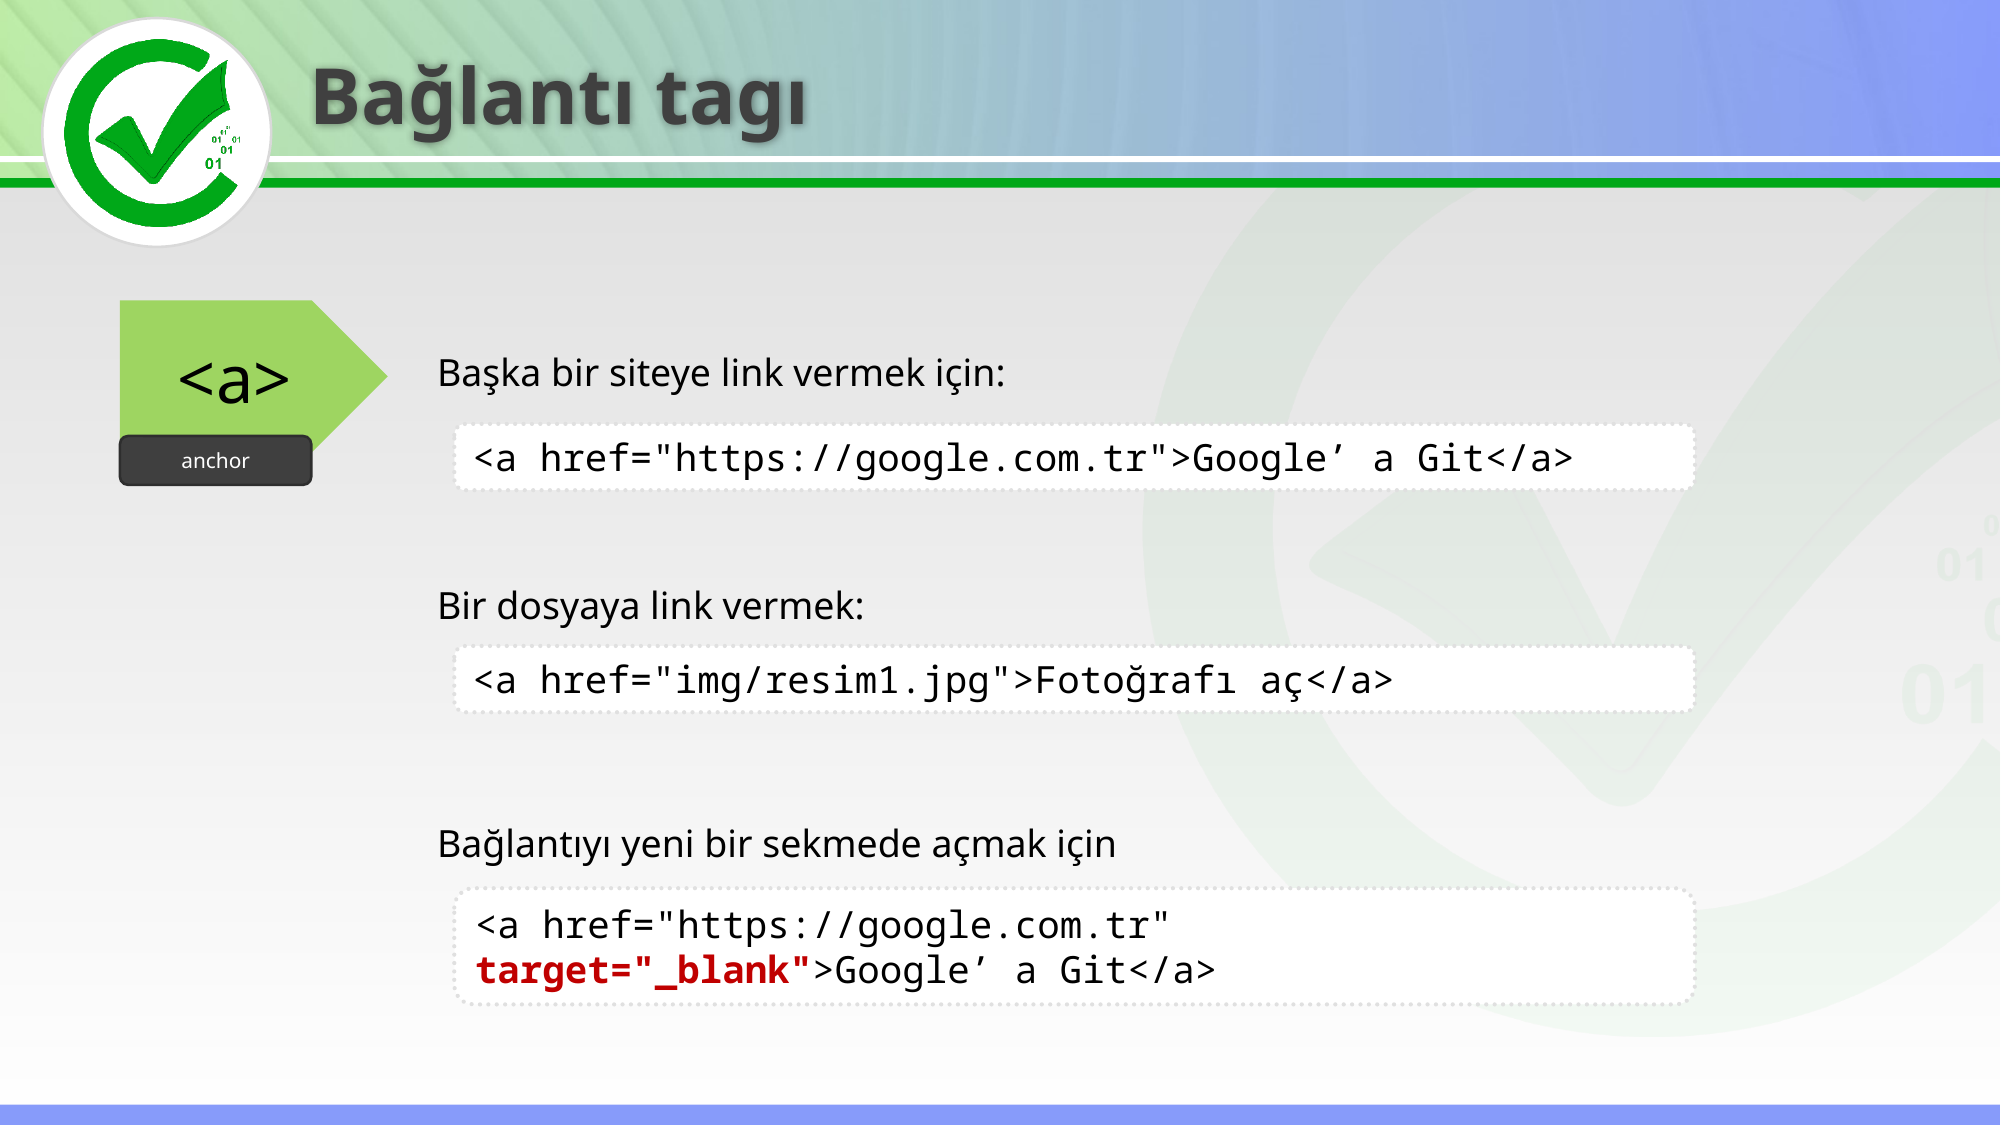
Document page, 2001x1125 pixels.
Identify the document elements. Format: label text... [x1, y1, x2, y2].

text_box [119, 300, 389, 486]
text_box <a href="https://google.com.tr" target="_blank">Google’ a Git</a> [452, 886, 1697, 1006]
text_box Bir dosyaya link vermek: [422, 574, 1842, 662]
picture [0, 163, 49, 178]
text_box Bağlantıyı yeni bir sekmede açmak için [422, 812, 1842, 899]
picture [0, 0, 2001, 1037]
text_box Başka bir siteye link vermek için: [422, 341, 1842, 428]
text_box <a href="https://google.com.tr">Google’ a Git</a> [453, 422, 1697, 492]
text_box <a href="img/resim1.jpg">Fotoğrafı aç</a> [453, 644, 1697, 714]
list Bağlantı tagı [294, 39, 1936, 148]
